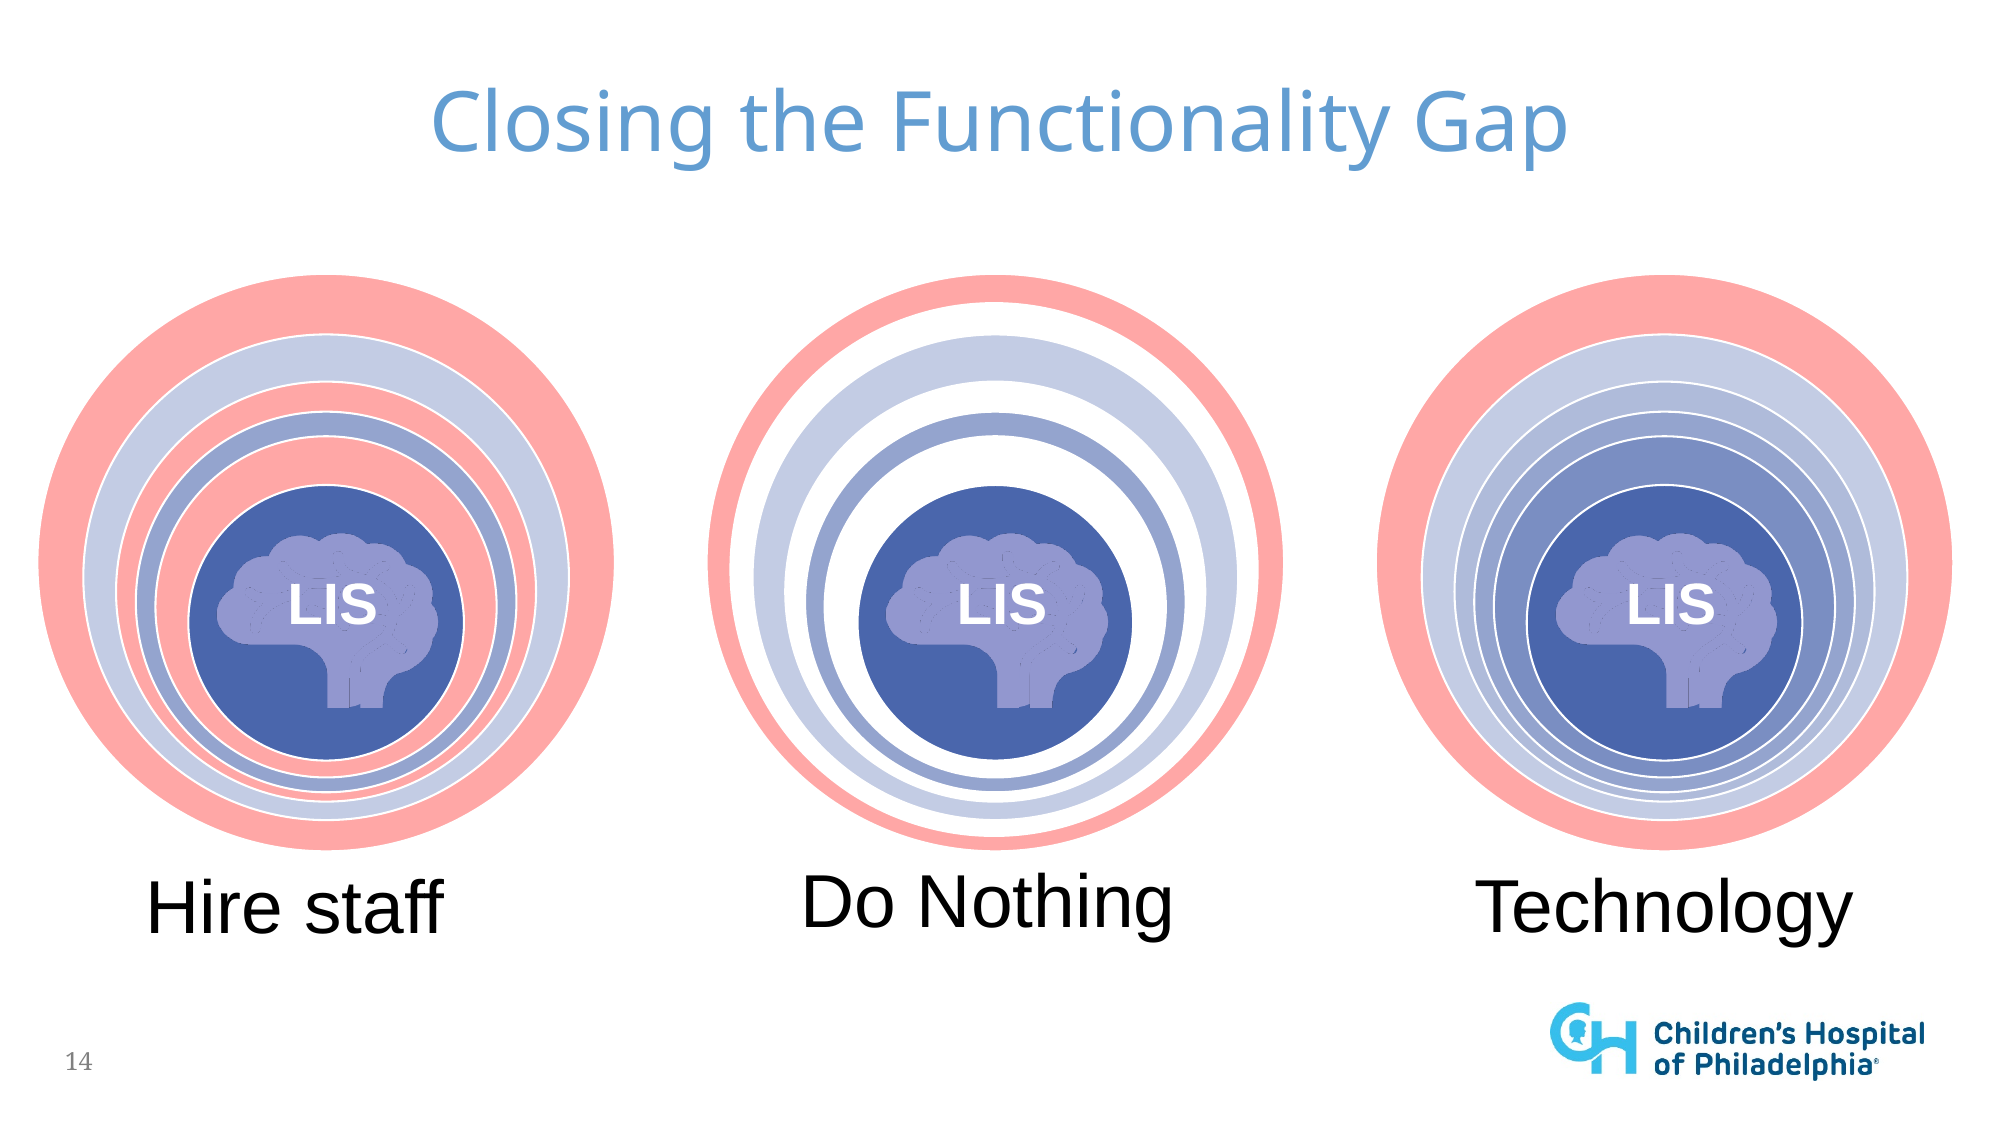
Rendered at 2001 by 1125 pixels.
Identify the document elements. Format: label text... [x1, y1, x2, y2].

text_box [738, 245, 1264, 1057]
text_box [1264, 245, 2000, 1057]
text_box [0, 245, 738, 1057]
title Closing the Functionality Gap [124, 72, 1877, 245]
picture [1550, 1057, 1924, 1081]
